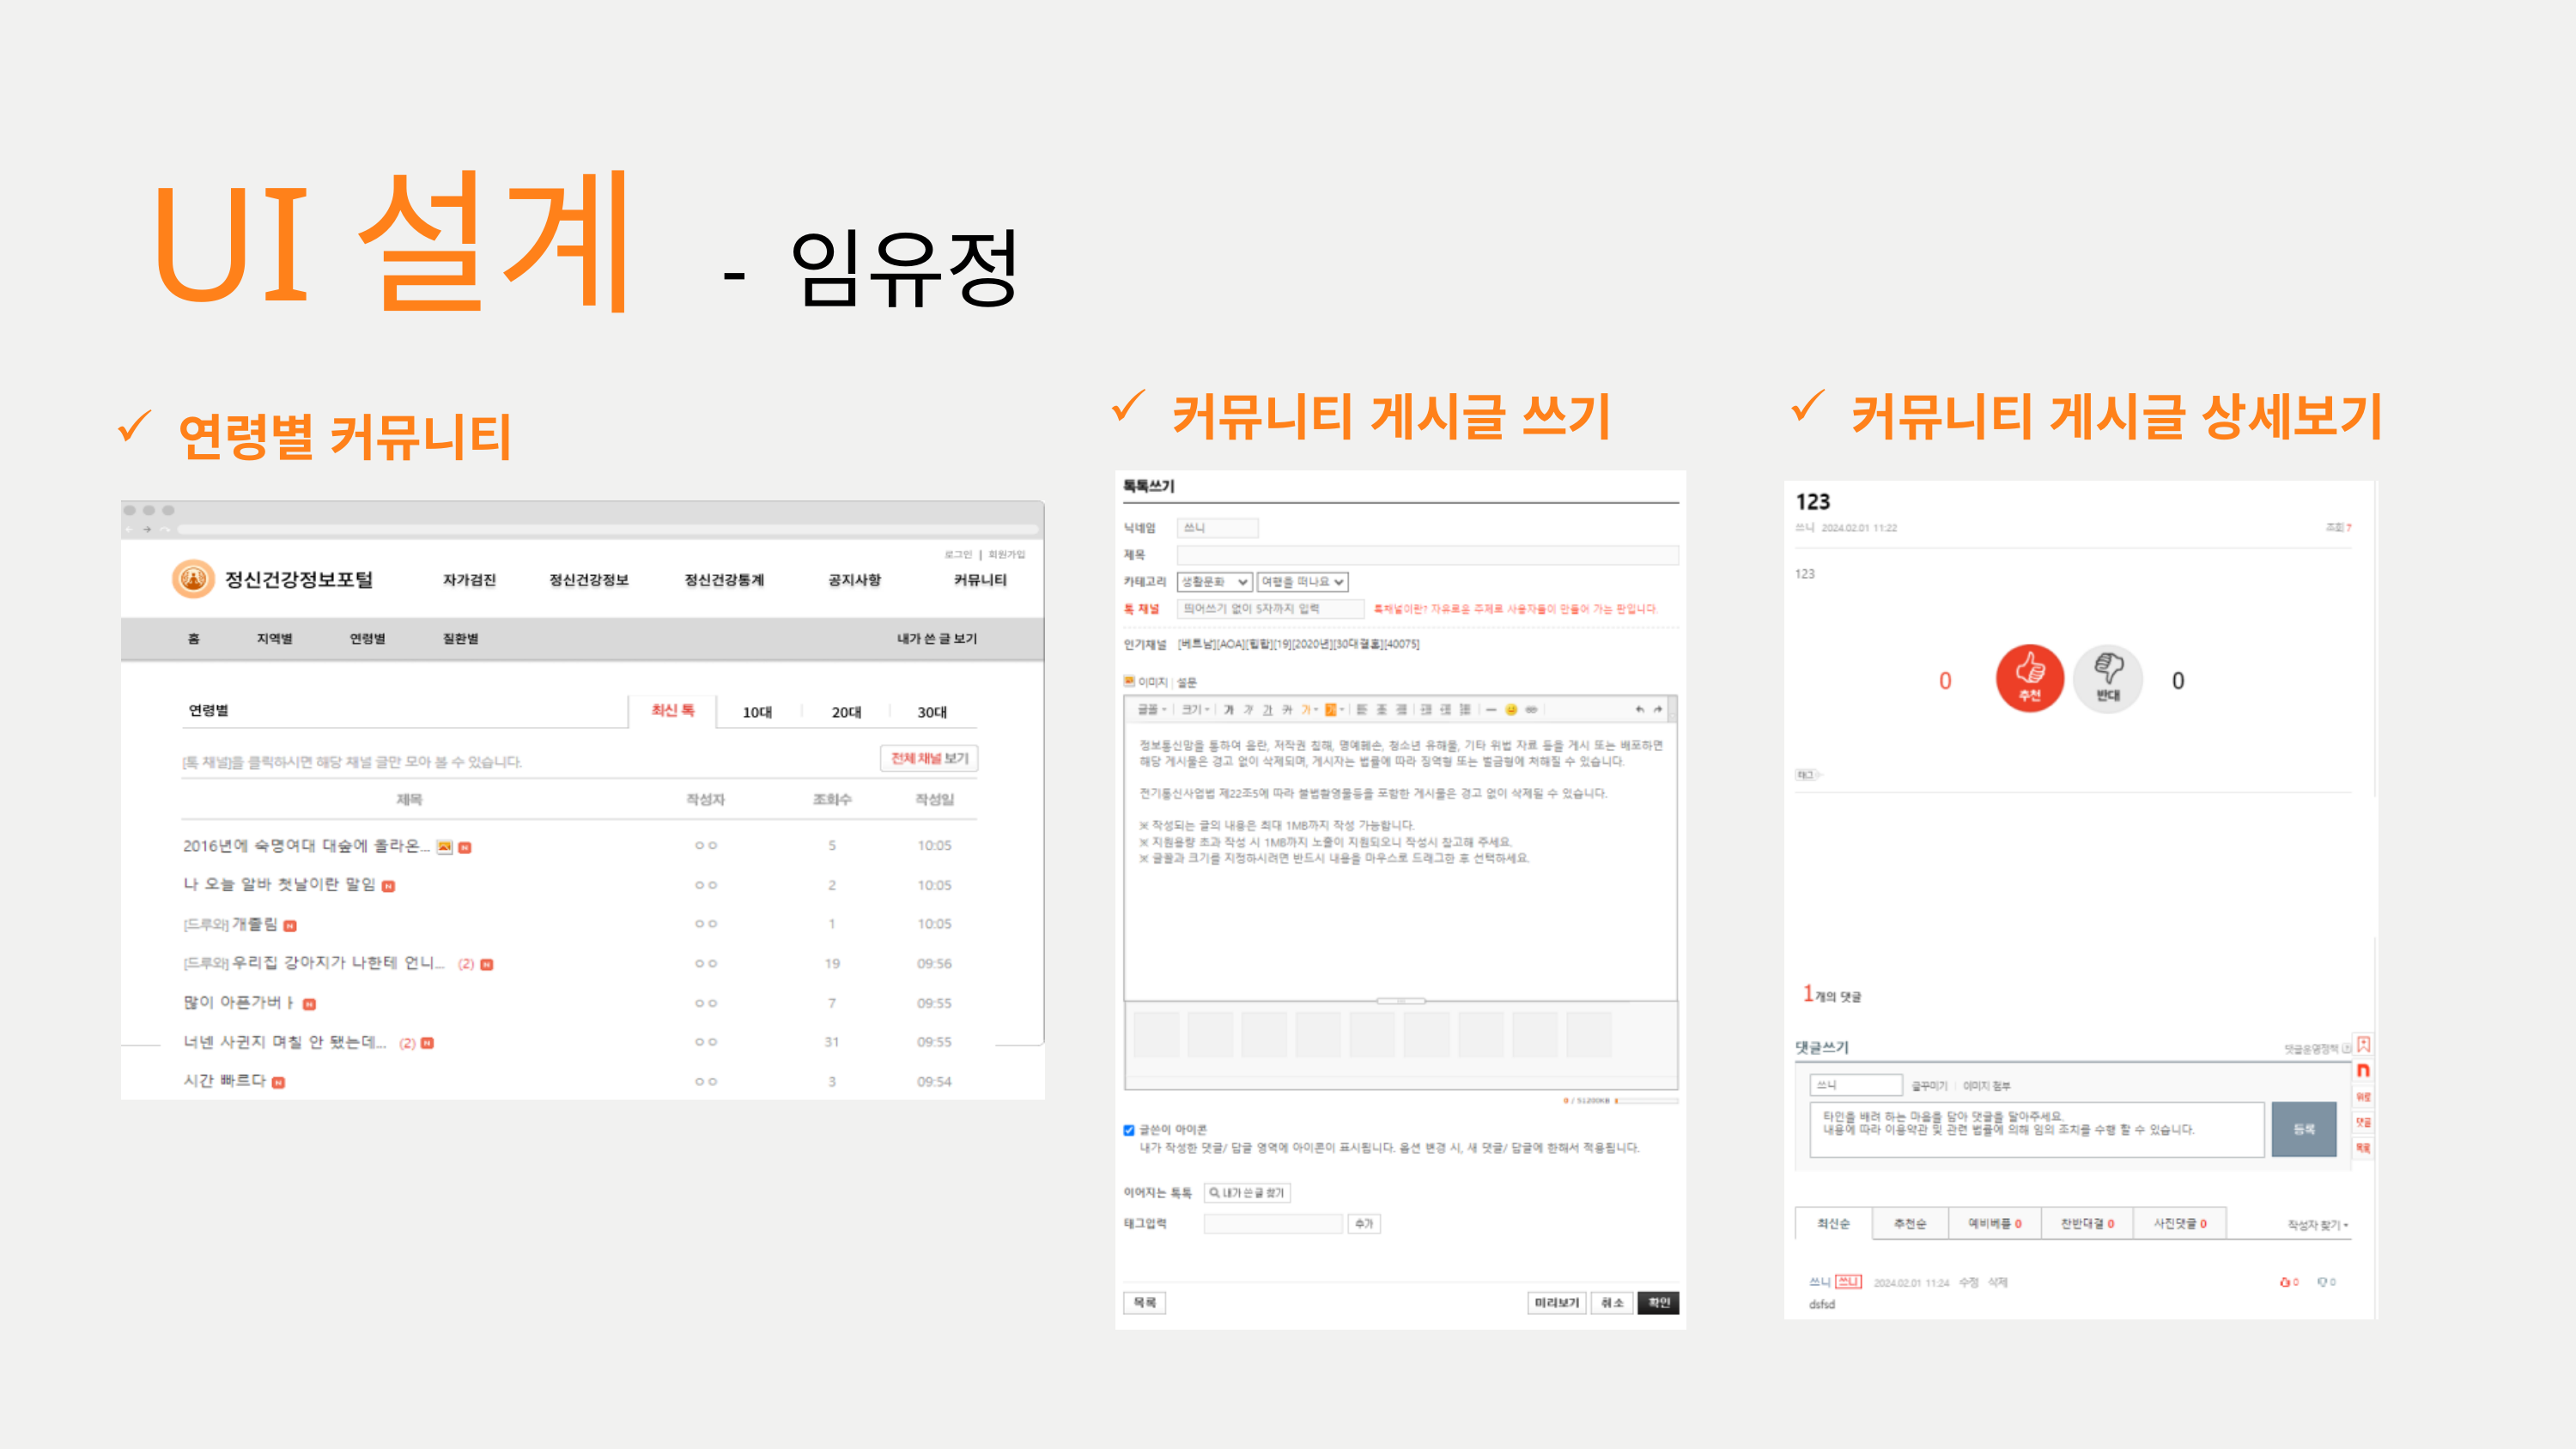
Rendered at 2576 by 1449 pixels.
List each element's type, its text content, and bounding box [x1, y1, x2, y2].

text_box 연령별 커뮤니티 [100, 399, 756, 473]
picture [121, 500, 1045, 1100]
picture [1115, 470, 1686, 1330]
text_box 커뮤니티 게시글 상세보기 [1774, 379, 2455, 452]
text_box UI설계 - 임유정 [144, 143, 2407, 333]
picture [1784, 480, 2379, 1319]
text_box 커뮤니티 게시글 쓰기 [1095, 379, 1750, 452]
